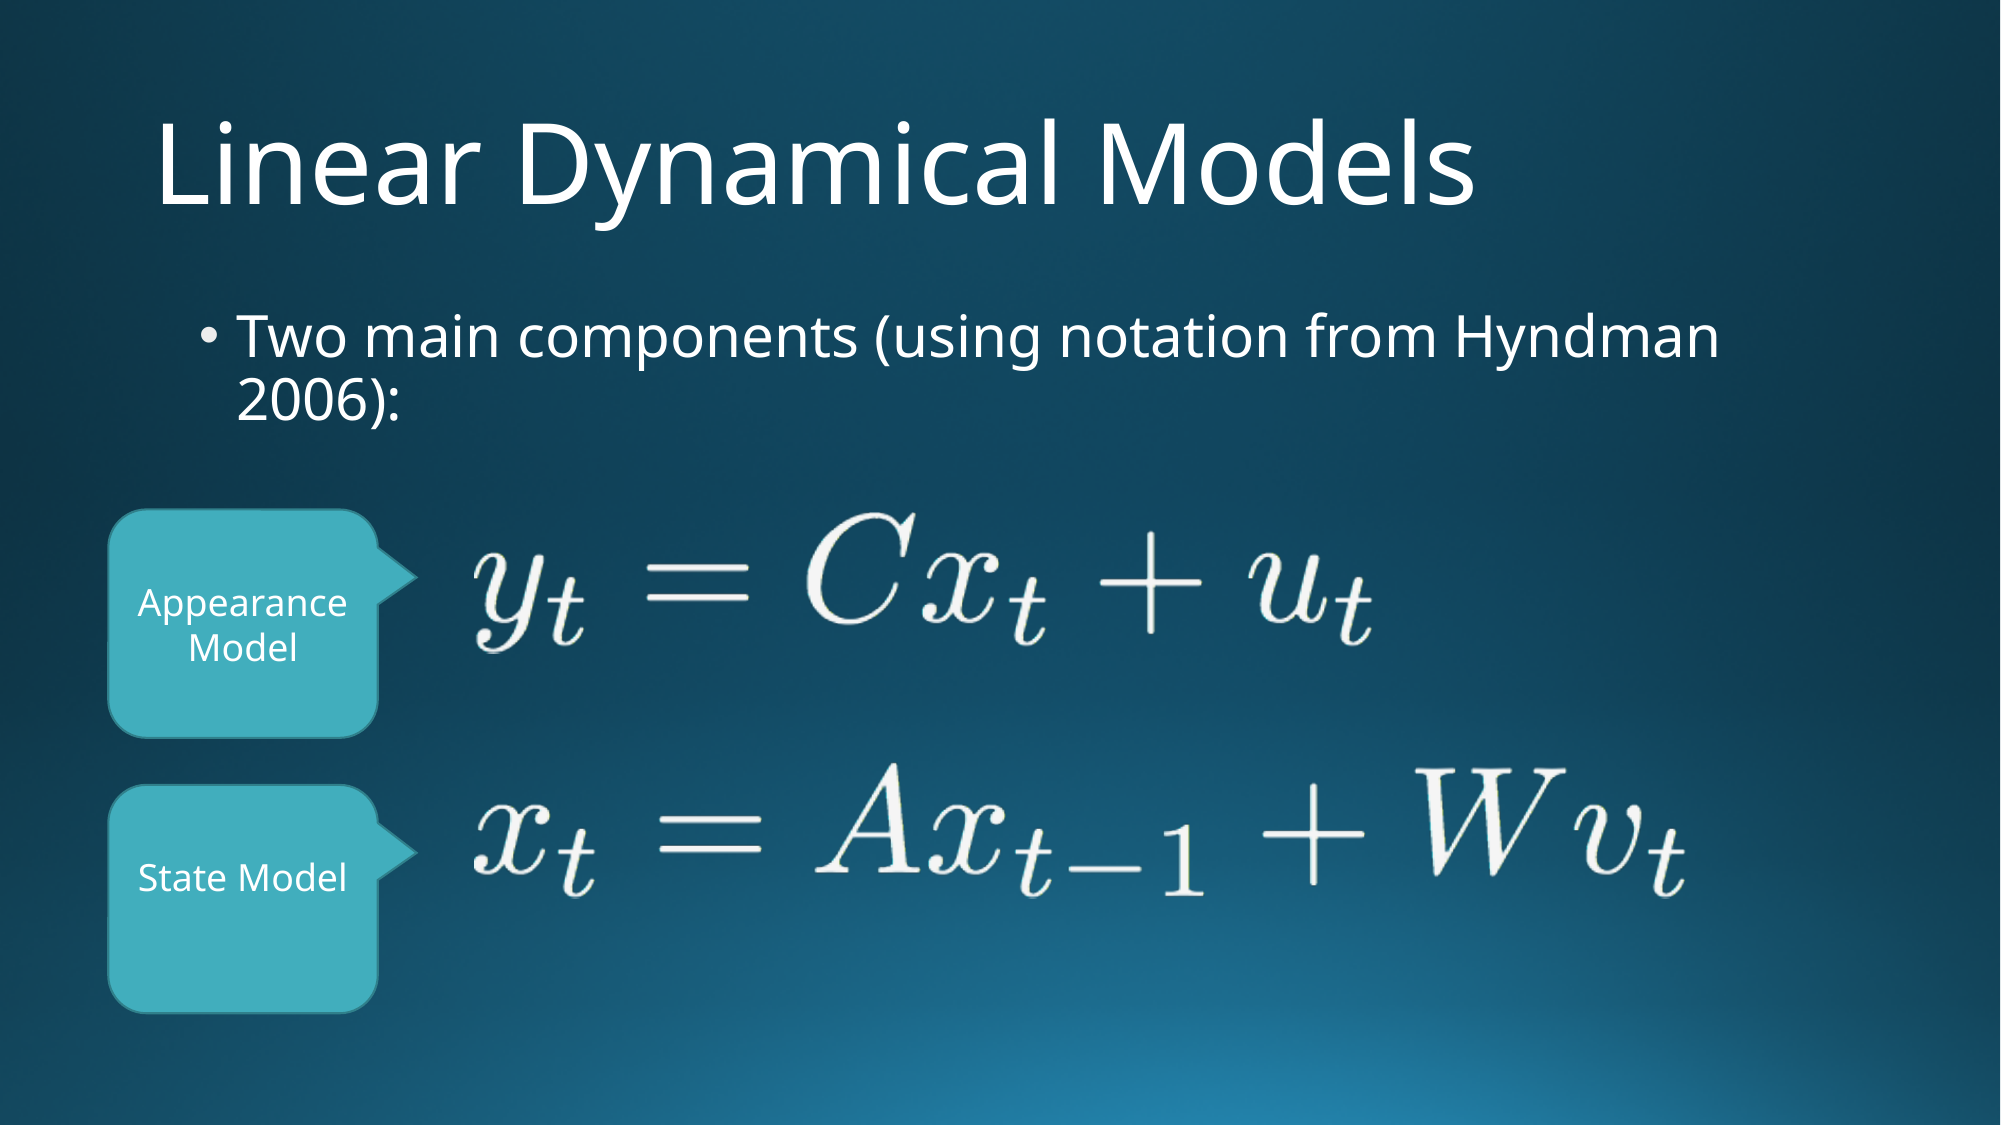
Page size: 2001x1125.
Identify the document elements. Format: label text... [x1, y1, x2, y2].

title Linear Dynamical Models [137, 59, 1863, 278]
text_box Appearance Model [107, 508, 419, 739]
list Two main components (using notation from Hyndman 2006): [183, 299, 1817, 420]
picture [0, 0, 2001, 1125]
text_box State Model [107, 783, 419, 1015]
